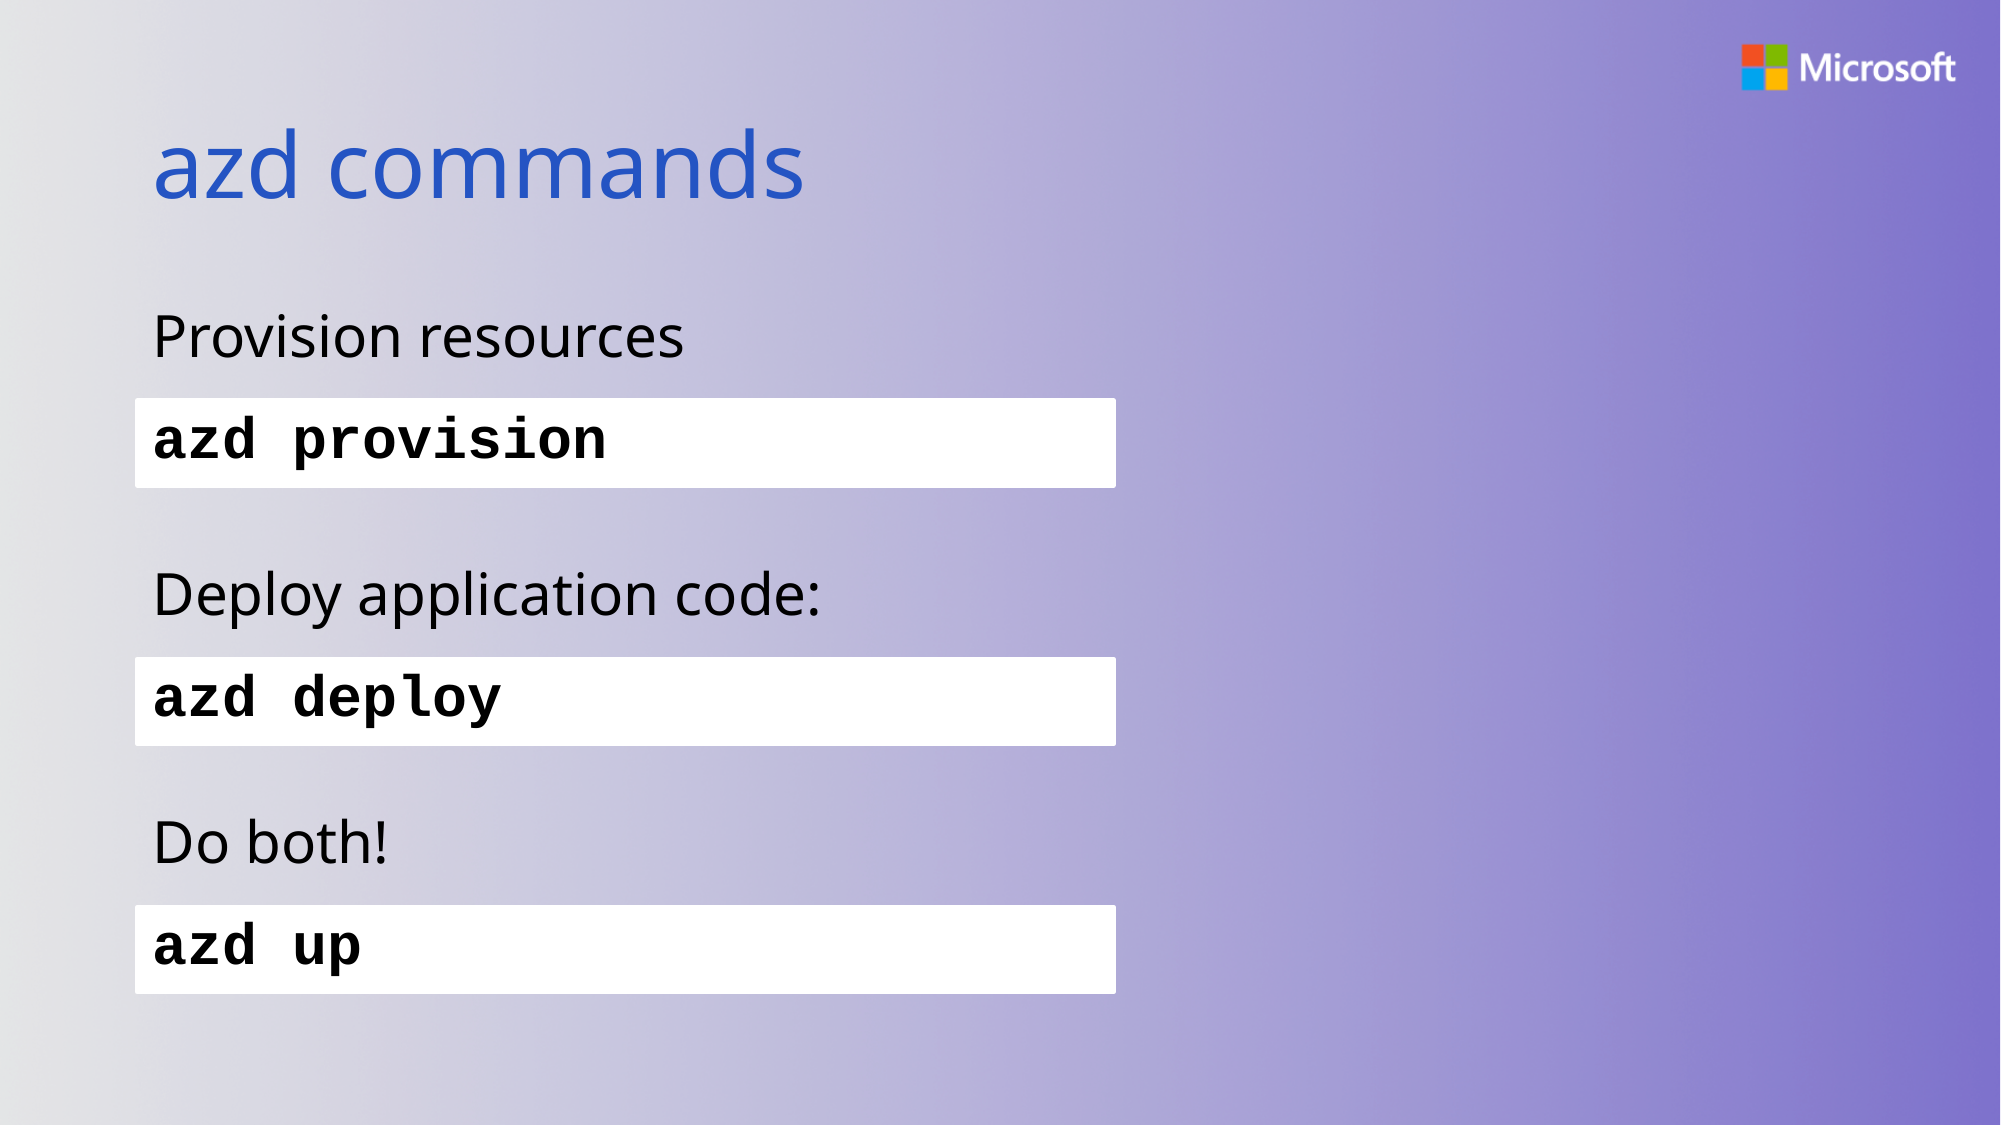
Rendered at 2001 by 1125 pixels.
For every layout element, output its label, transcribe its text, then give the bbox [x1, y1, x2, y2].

list Provision resources [137, 299, 1922, 401]
text_box azd deploy [137, 658, 1114, 744]
text_box azd up [137, 907, 1114, 993]
title azd commands [137, 59, 1863, 278]
text_box azd provision [137, 400, 1114, 486]
picture [0, 0, 2001, 1125]
text_box Deploy application code: [137, 557, 1922, 659]
text_box Do both! [137, 806, 1922, 908]
